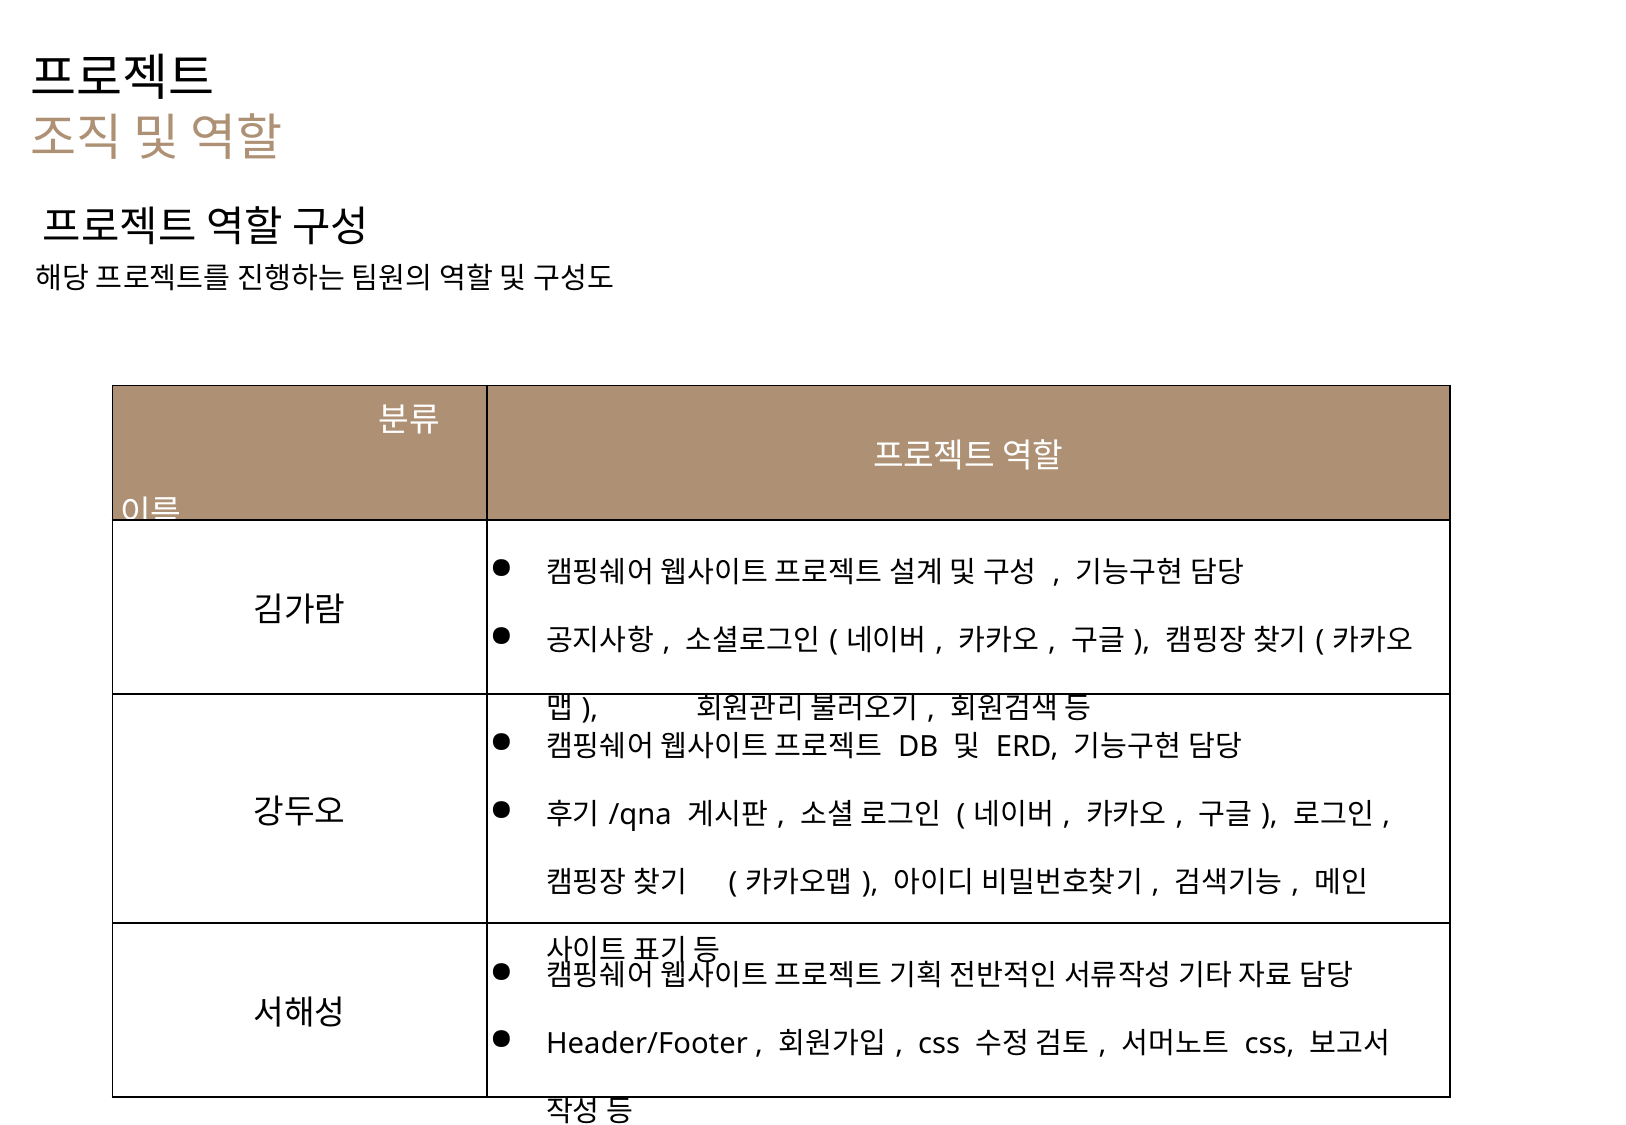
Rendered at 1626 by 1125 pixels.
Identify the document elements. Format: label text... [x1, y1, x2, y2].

text_box 프로젝트 역할 구성 [35, 191, 593, 251]
table_header 프로젝트 역할 [488, 386, 1449, 519]
table_cell 강두오 [113, 695, 486, 922]
text_box 프로젝트 조직 및 역할 [22, 37, 291, 173]
text_box 해당 프로젝트를 진행하는 팀원의 역할 및 구성도 [28, 251, 623, 302]
table_cell 캠핑쉐어 웹사이트 프로젝트 기획 전반적인 서류작성 기타 자료 담당 Header/Footer , 회원가입, css 수정 검토, 서머노트 css, 보고서 작성 등 [488, 924, 1449, 1096]
table_cell 캠핑쉐어 웹사이트 프로젝트 설계 및 구성 , 기능구현 담당 공지사항, 소셜로그인(네이버, 카카오, 구글), 캠핑장 찾기(카카오맵), 회원관리 불러오기, 회원검색 등 [488, 521, 1449, 693]
table_cell 캠핑쉐어 웹사이트 프로젝트 DB 및 ERD, 기능구현 담당 후기/qna 게시판, 소셜 로그인 (네이버, 카카오, 구글), 로그인, 캠핑장 찾기 (카카오맵), 아이디 비밀번호찾기, 검색기능, 메인 사이트 표기 등 [488, 695, 1449, 922]
table_cell 김가람 [113, 521, 486, 693]
table_cell 서해성 [113, 924, 486, 1096]
table_header 분류 이름 [113, 386, 486, 519]
